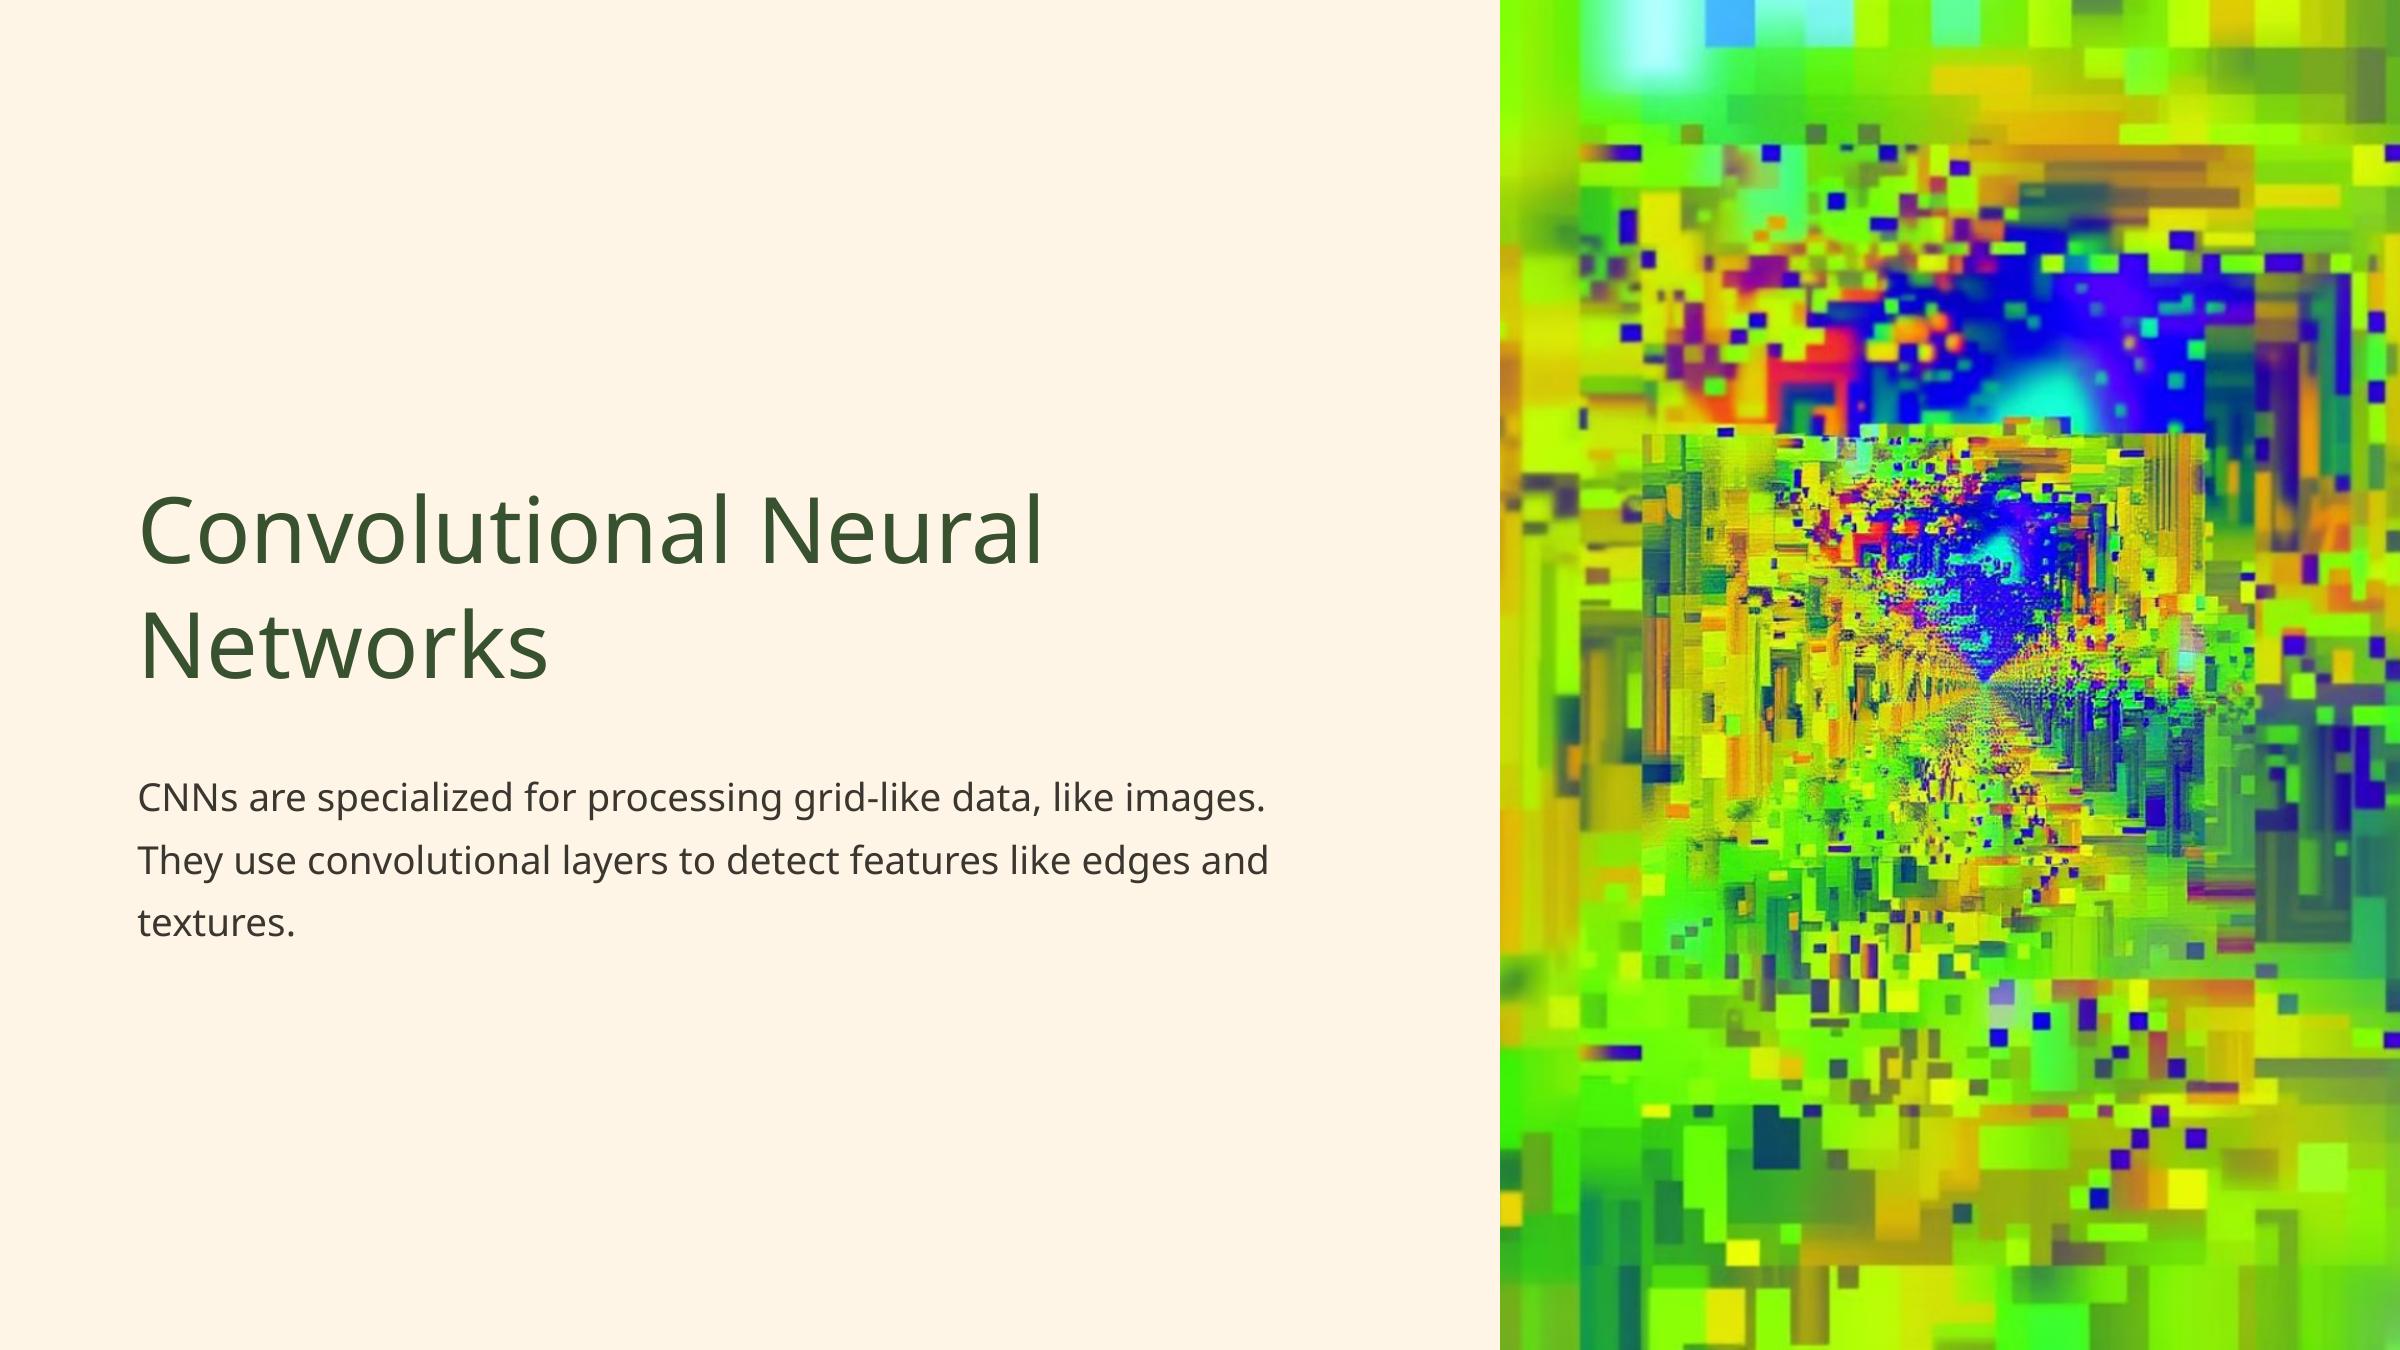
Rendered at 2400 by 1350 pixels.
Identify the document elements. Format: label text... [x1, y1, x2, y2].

text_box CNNs are specialized for processing grid-like data, like images. They use convolutional layers to detect features like edges and textures. [137, 757, 1363, 883]
picture [1499, 0, 2400, 1350]
text_box Convolutional Neural Networks [137, 467, 1363, 699]
